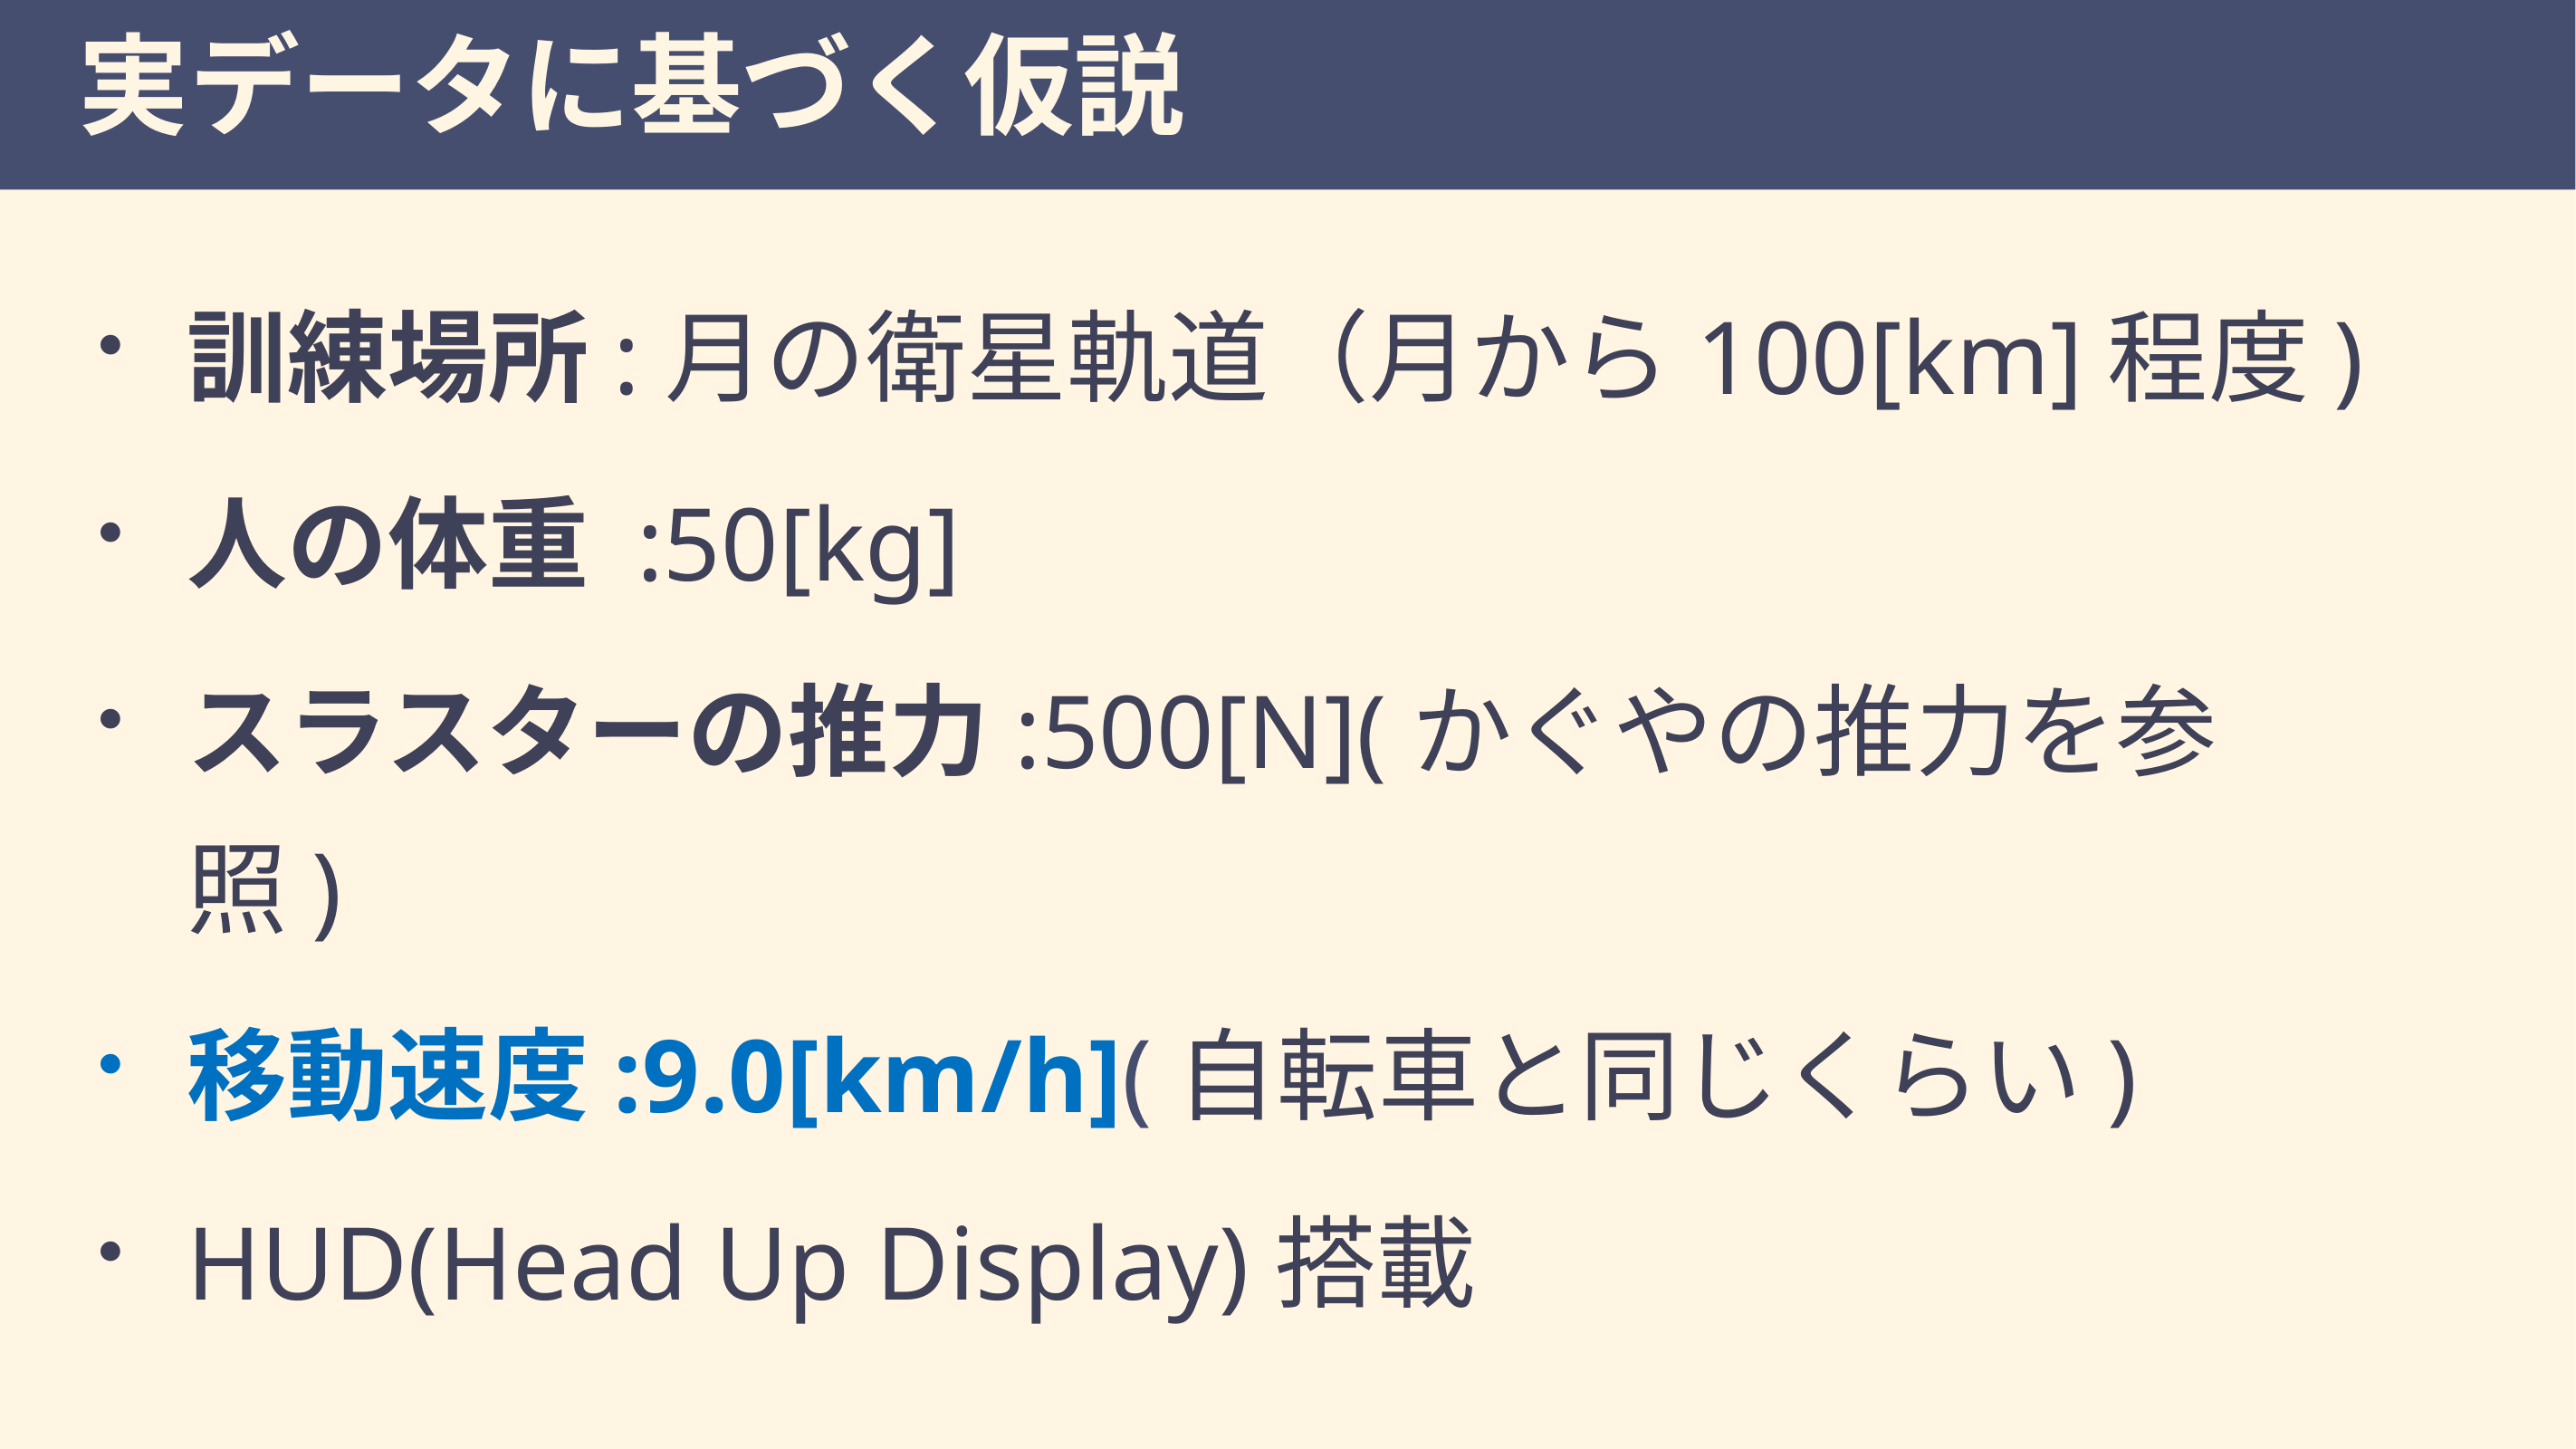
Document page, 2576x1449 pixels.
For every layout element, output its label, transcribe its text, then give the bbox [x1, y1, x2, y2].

title 実データに基づく仮説 [0, 0, 2576, 190]
list 訓練場所:月の衛星軌道（月から100[km]程度) 人の体重 :50[kg] スラスターの推力:500[N](かぐやの推力を参照) 移動速度:9.0[km/h](自転車と同じくらい) HUD(Head Up Display)搭載 [91, 248, 2375, 1349]
